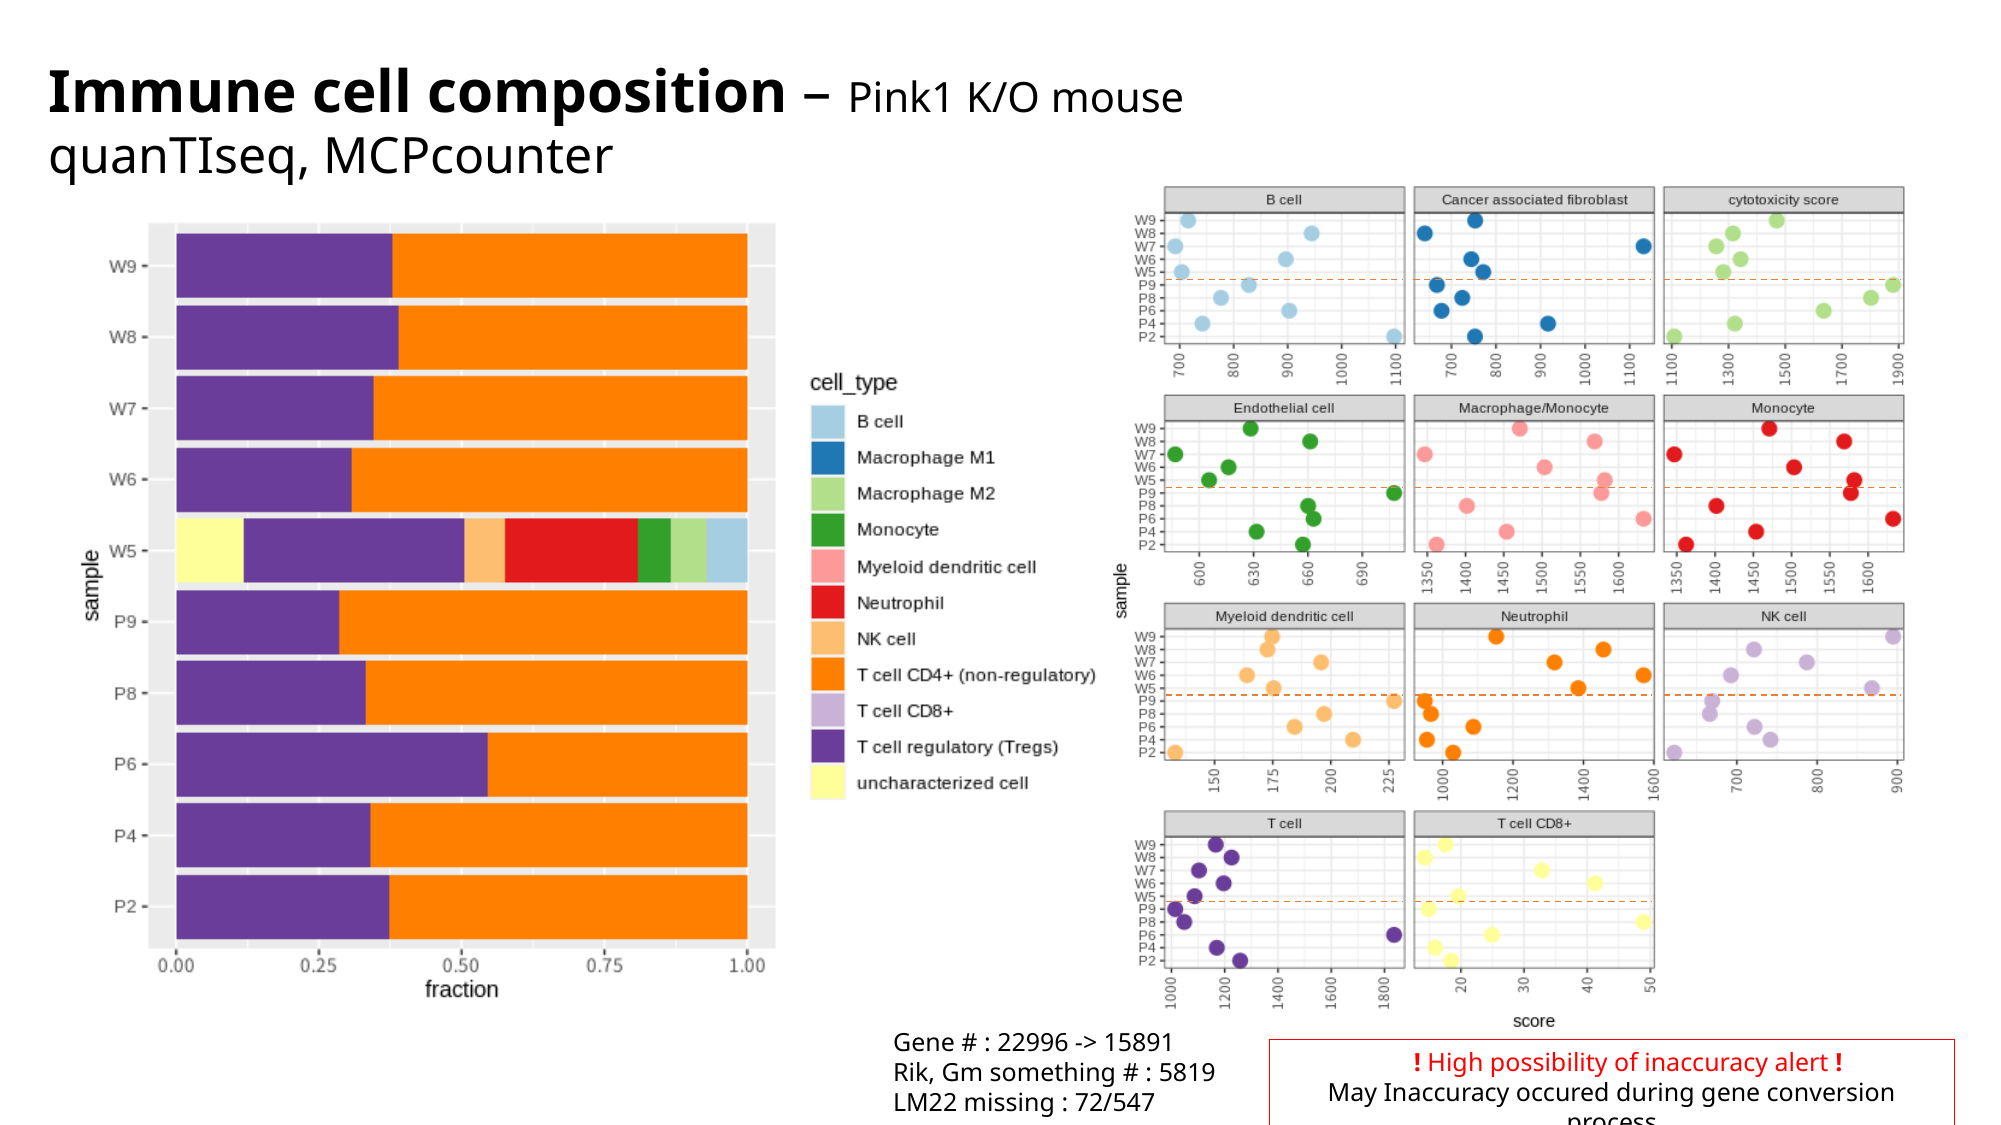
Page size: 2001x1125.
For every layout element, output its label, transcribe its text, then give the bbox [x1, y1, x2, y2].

text_box ! High possibility of inaccuracy alert ! May Inaccuracy occured during gene conversion process [1269, 1039, 1955, 1125]
picture [72, 178, 1913, 1039]
text_box Immune cell composition – Pink1 K/O mouse quanTIseq, MCPcounter [34, 46, 1454, 191]
text_box Gene # : 22996 -> 15891 Rik, Gm something # : 5819 LM22 missing : 72/547 [878, 1018, 1403, 1124]
